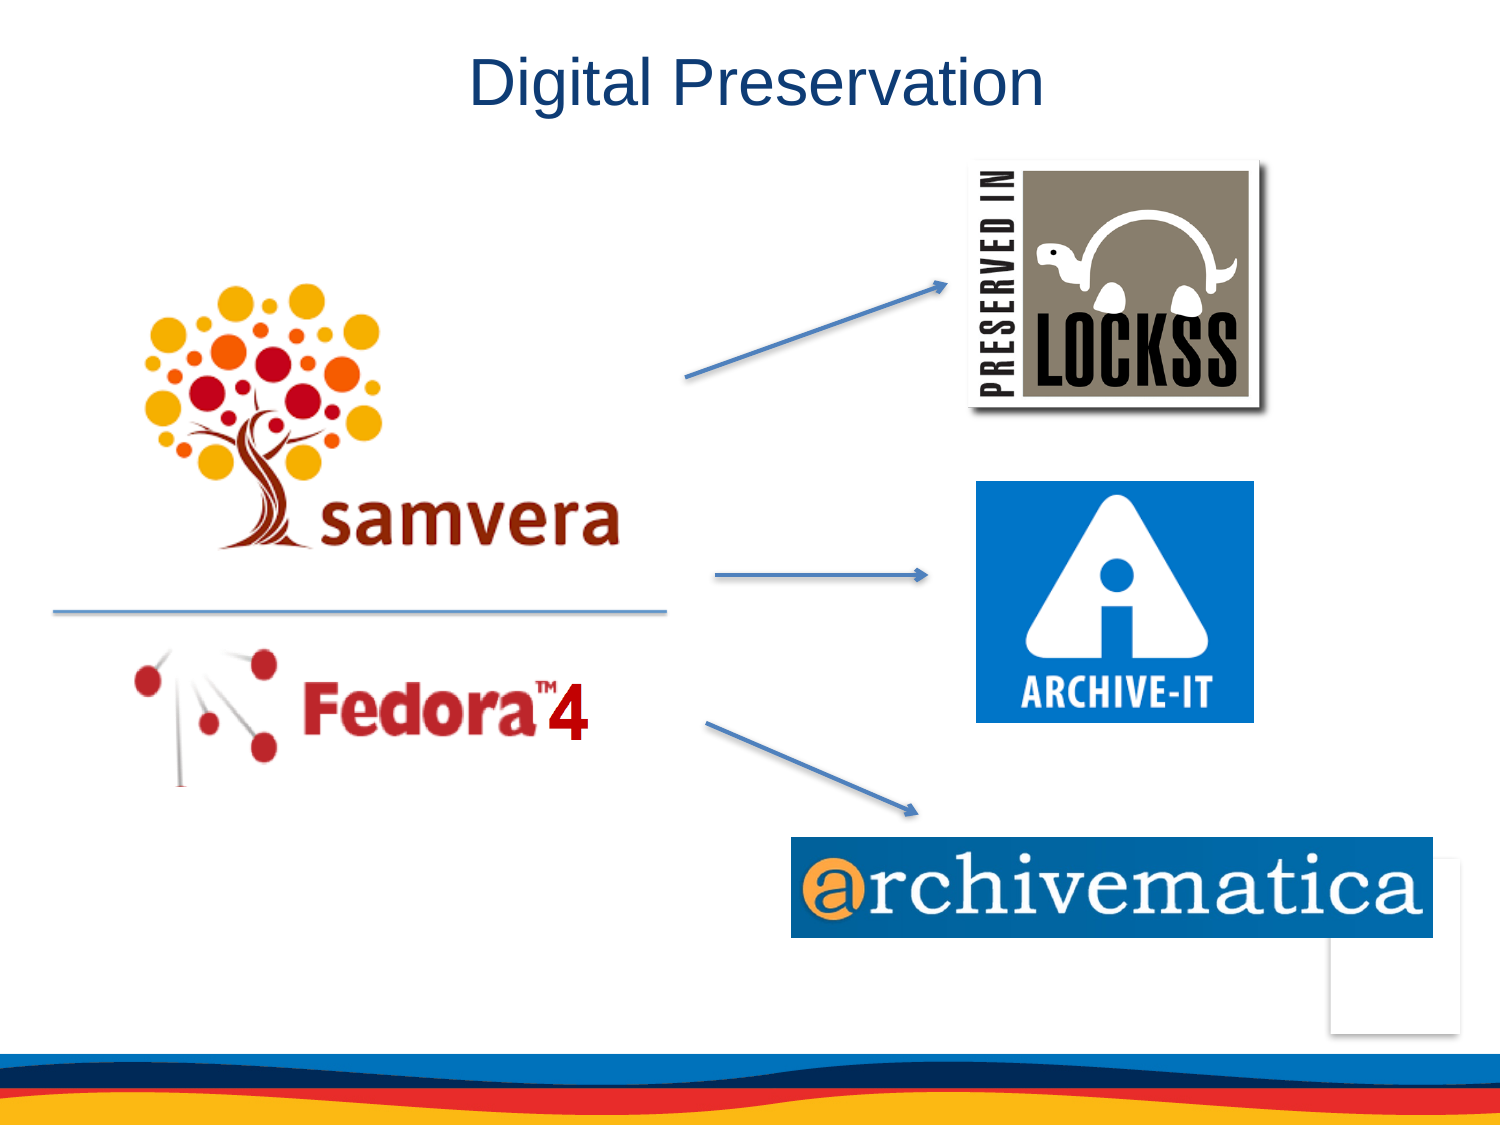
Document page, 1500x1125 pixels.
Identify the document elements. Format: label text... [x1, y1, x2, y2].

text_box [1330, 858, 1461, 1035]
title Digital Preservation [217, 2, 1298, 156]
picture [0, 0, 1500, 1125]
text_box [684, 283, 949, 378]
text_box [705, 722, 919, 815]
